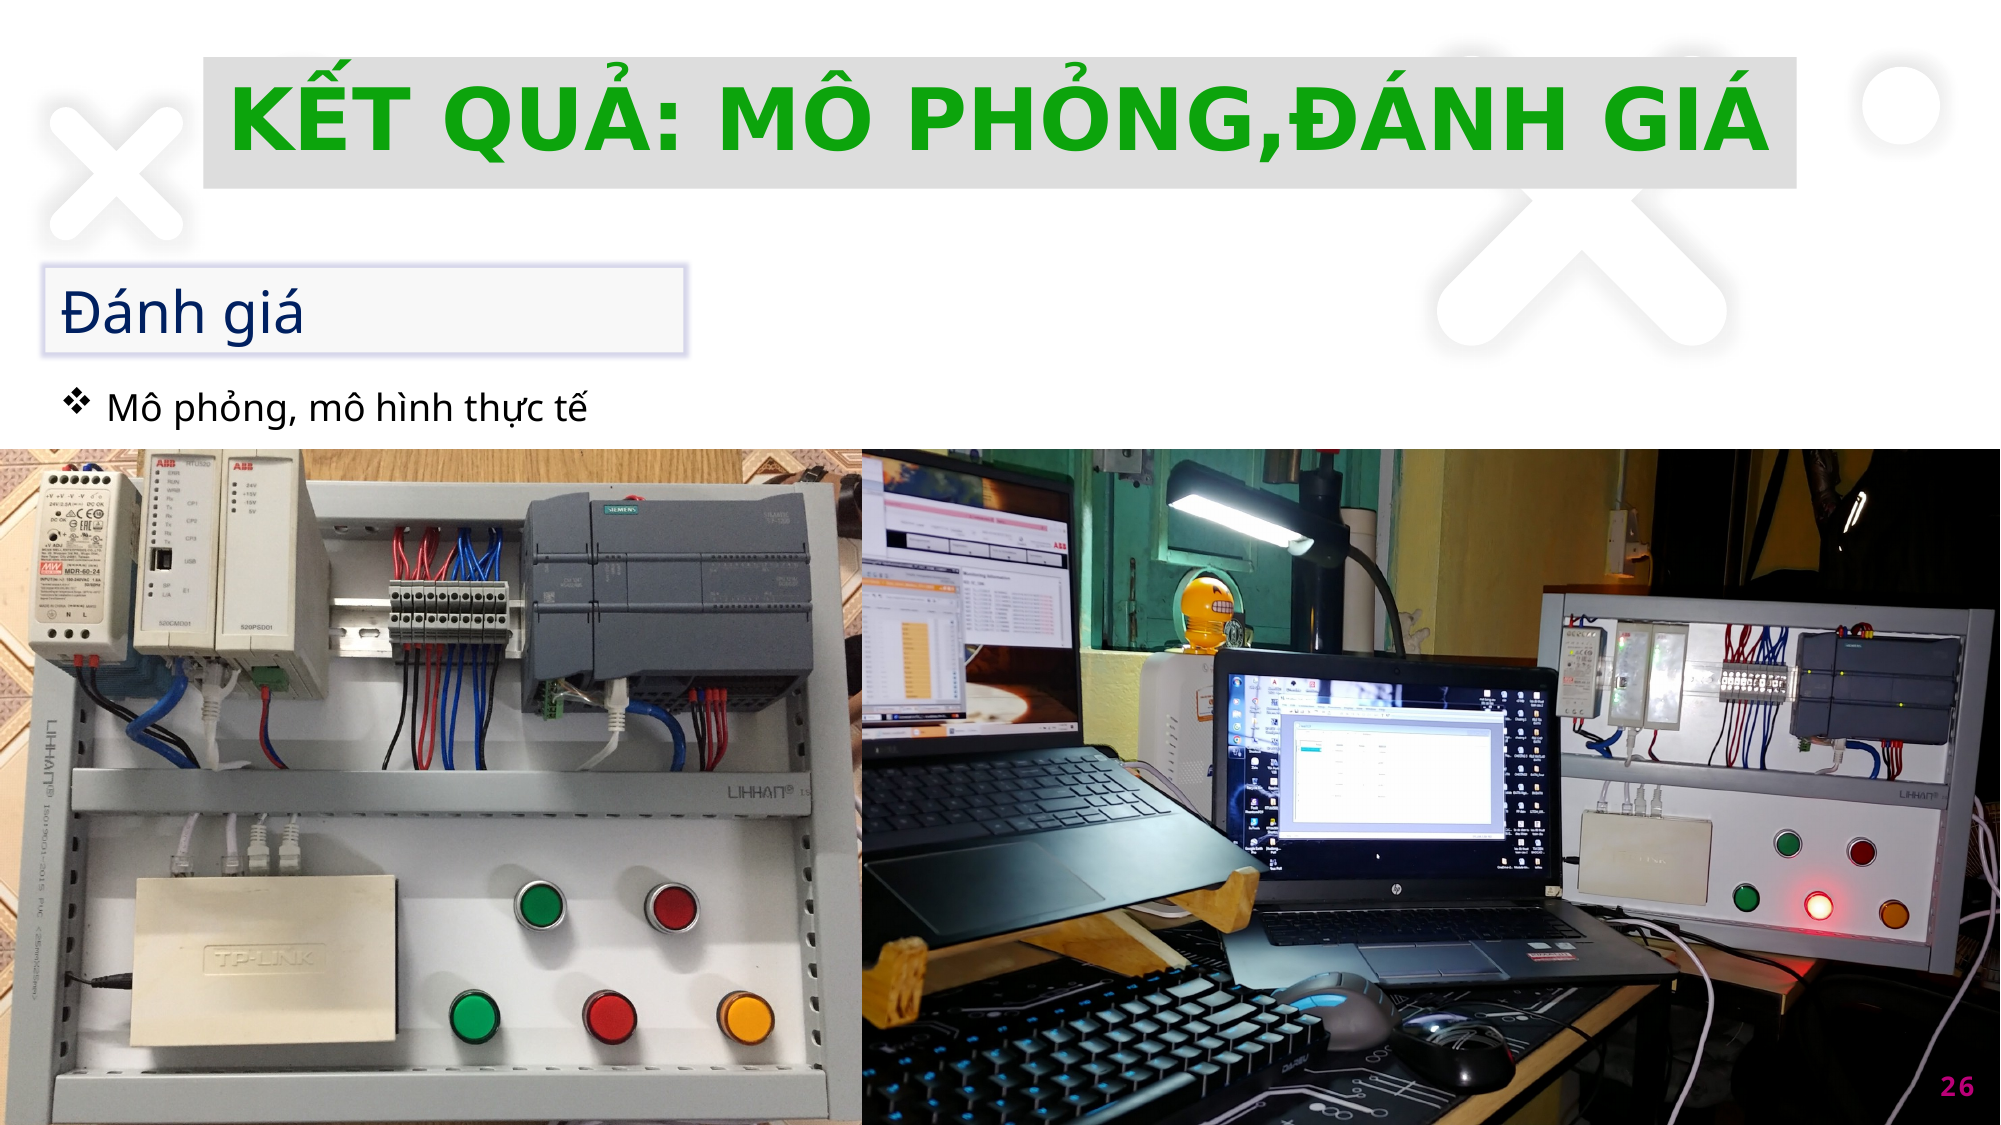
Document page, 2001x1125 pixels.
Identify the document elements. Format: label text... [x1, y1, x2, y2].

picture [0, 449, 2000, 1125]
title KẾT QUẢ: MÔ PHỎNG,ĐÁNH GIÁ [203, 57, 1797, 189]
text_box Đánh giá [45, 267, 684, 353]
text_box Mô phỏng, mô hình thực tế [45, 376, 633, 437]
